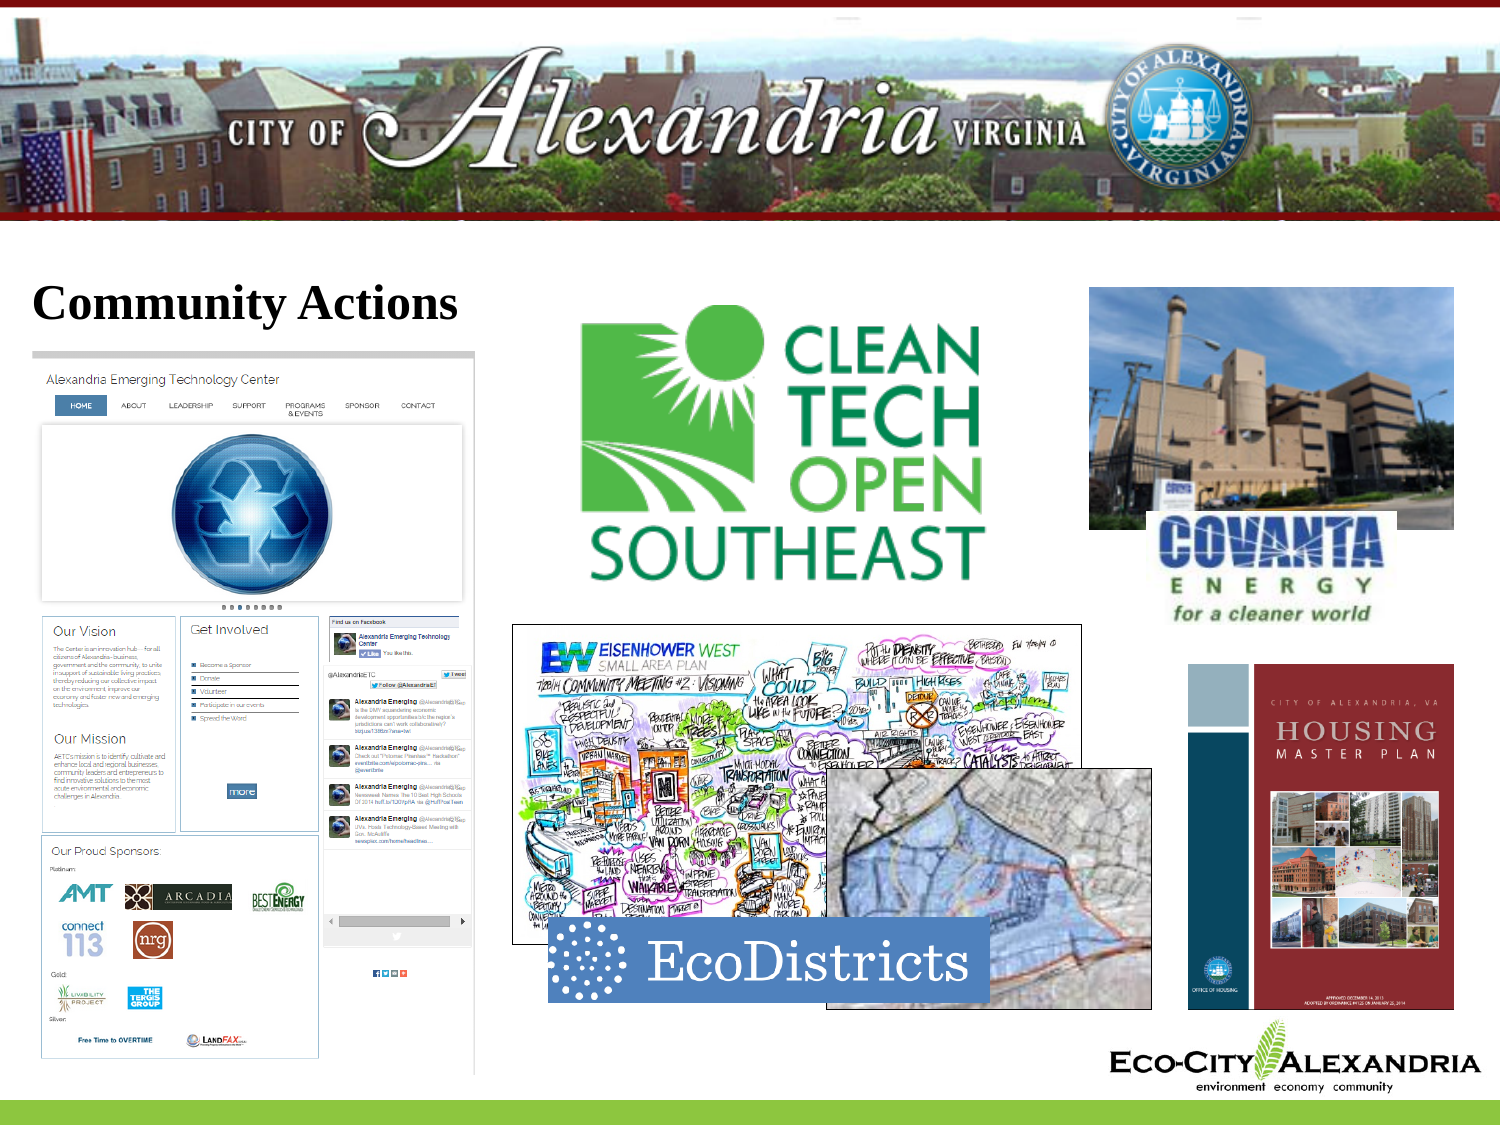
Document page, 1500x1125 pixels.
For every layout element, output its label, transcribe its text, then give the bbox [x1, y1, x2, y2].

picture [1088, 664, 1500, 1101]
picture [562, 304, 1007, 600]
text_box Community Actions [16, 262, 474, 338]
picture [32, 351, 476, 1076]
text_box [512, 623, 1153, 1011]
text_box [0, 0, 1500, 10]
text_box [0, 12, 1500, 221]
picture [1088, 287, 1454, 625]
text_box [0, 1098, 1500, 1125]
